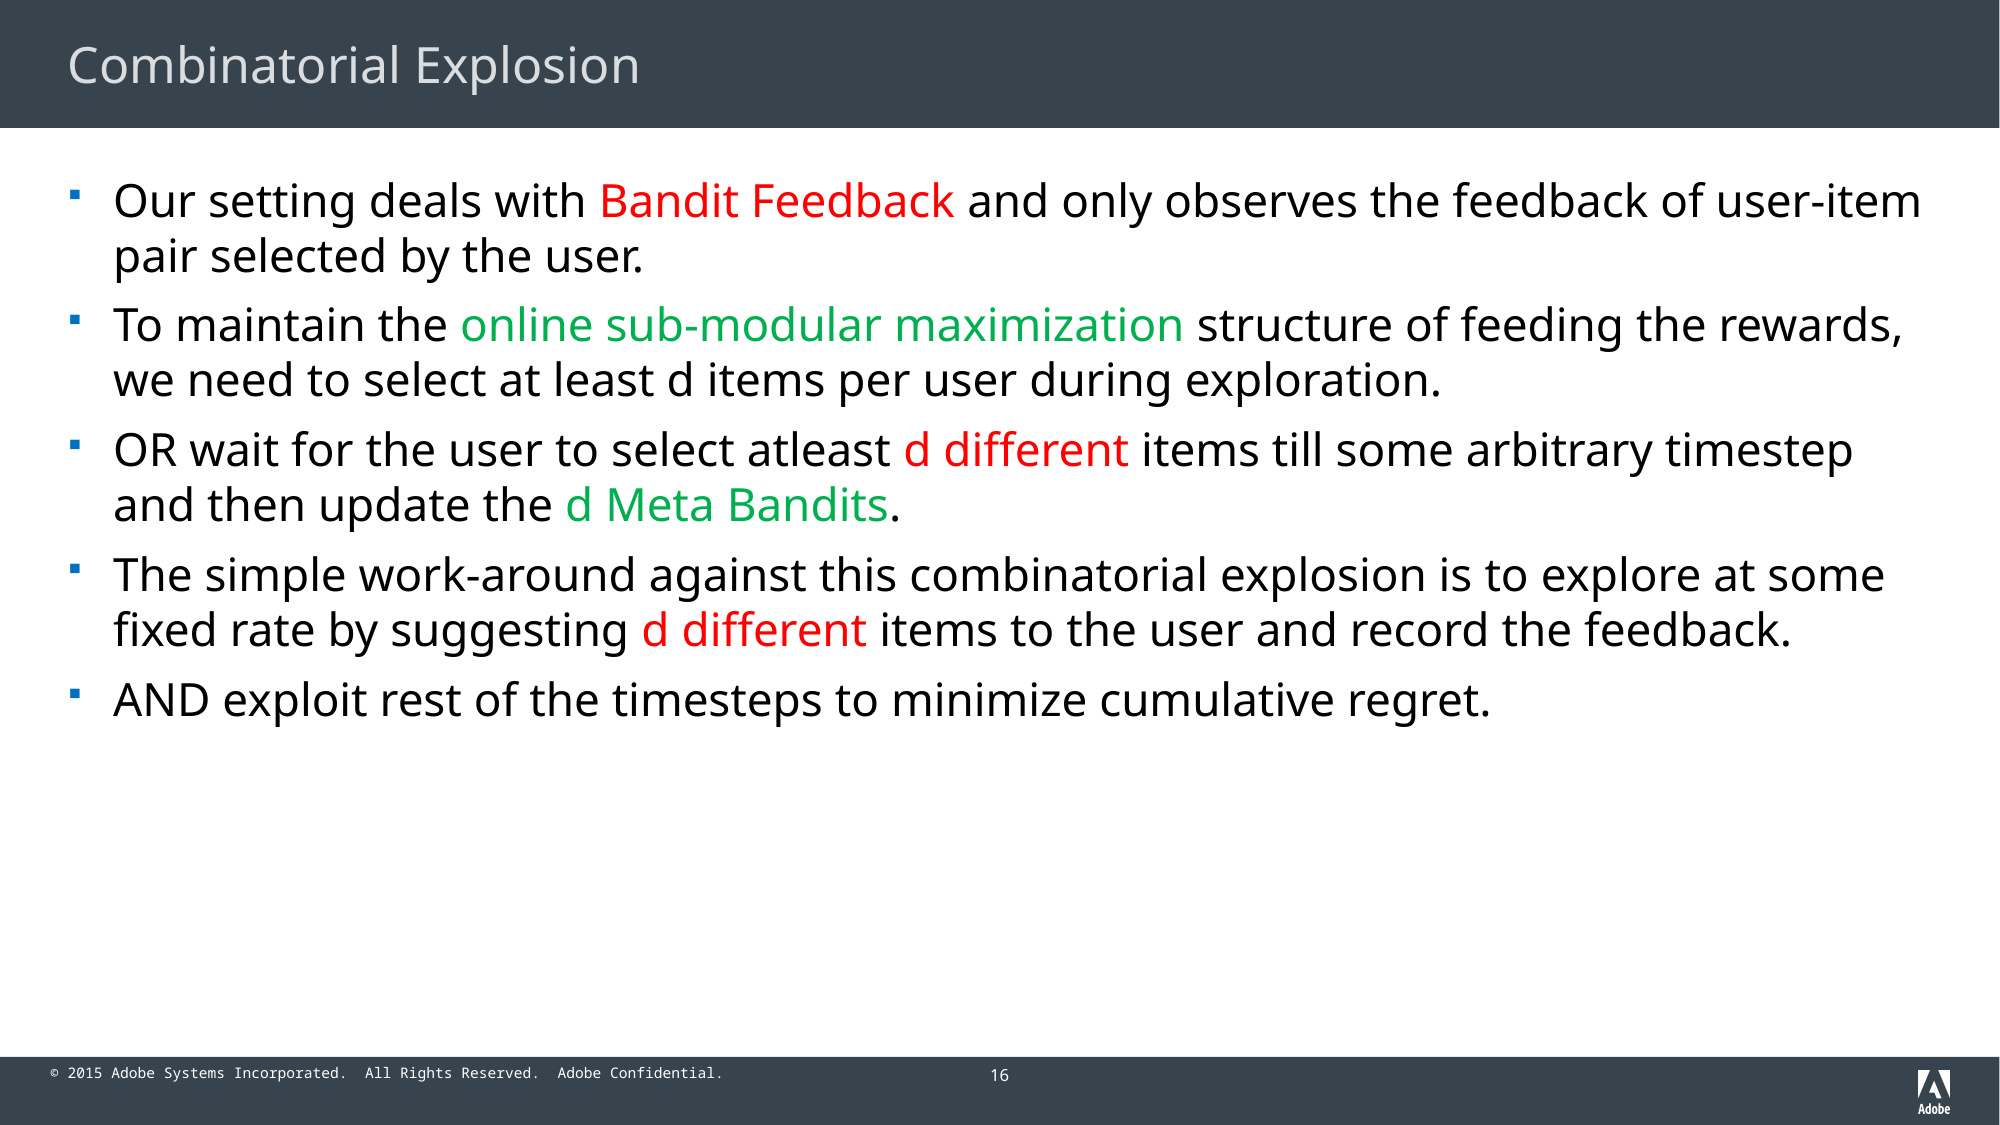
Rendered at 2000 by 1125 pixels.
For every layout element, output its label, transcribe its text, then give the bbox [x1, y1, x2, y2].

list Our setting deals with Bandit Feedback and only observes the feedback of user-item pair selected by the user. To maintain the online sub-modular maximization structure of feeding the rewards, we need to select at least d items per user during exploration. OR wait for the user to select atleast d different items till some arbitrary timestep and then update the d Meta Bandits. The simple work-around against this combinatorial explosion is to explore at some fixed rate by suggesting d different items to the user and record the feedback. AND exploit rest of the timesteps to minimize cumulative regret. [49, 162, 1950, 1013]
slide_number 16 [916, 1062, 1083, 1091]
picture [1918, 1070, 1950, 1114]
title Combinatorial Explosion [49, 30, 1950, 98]
